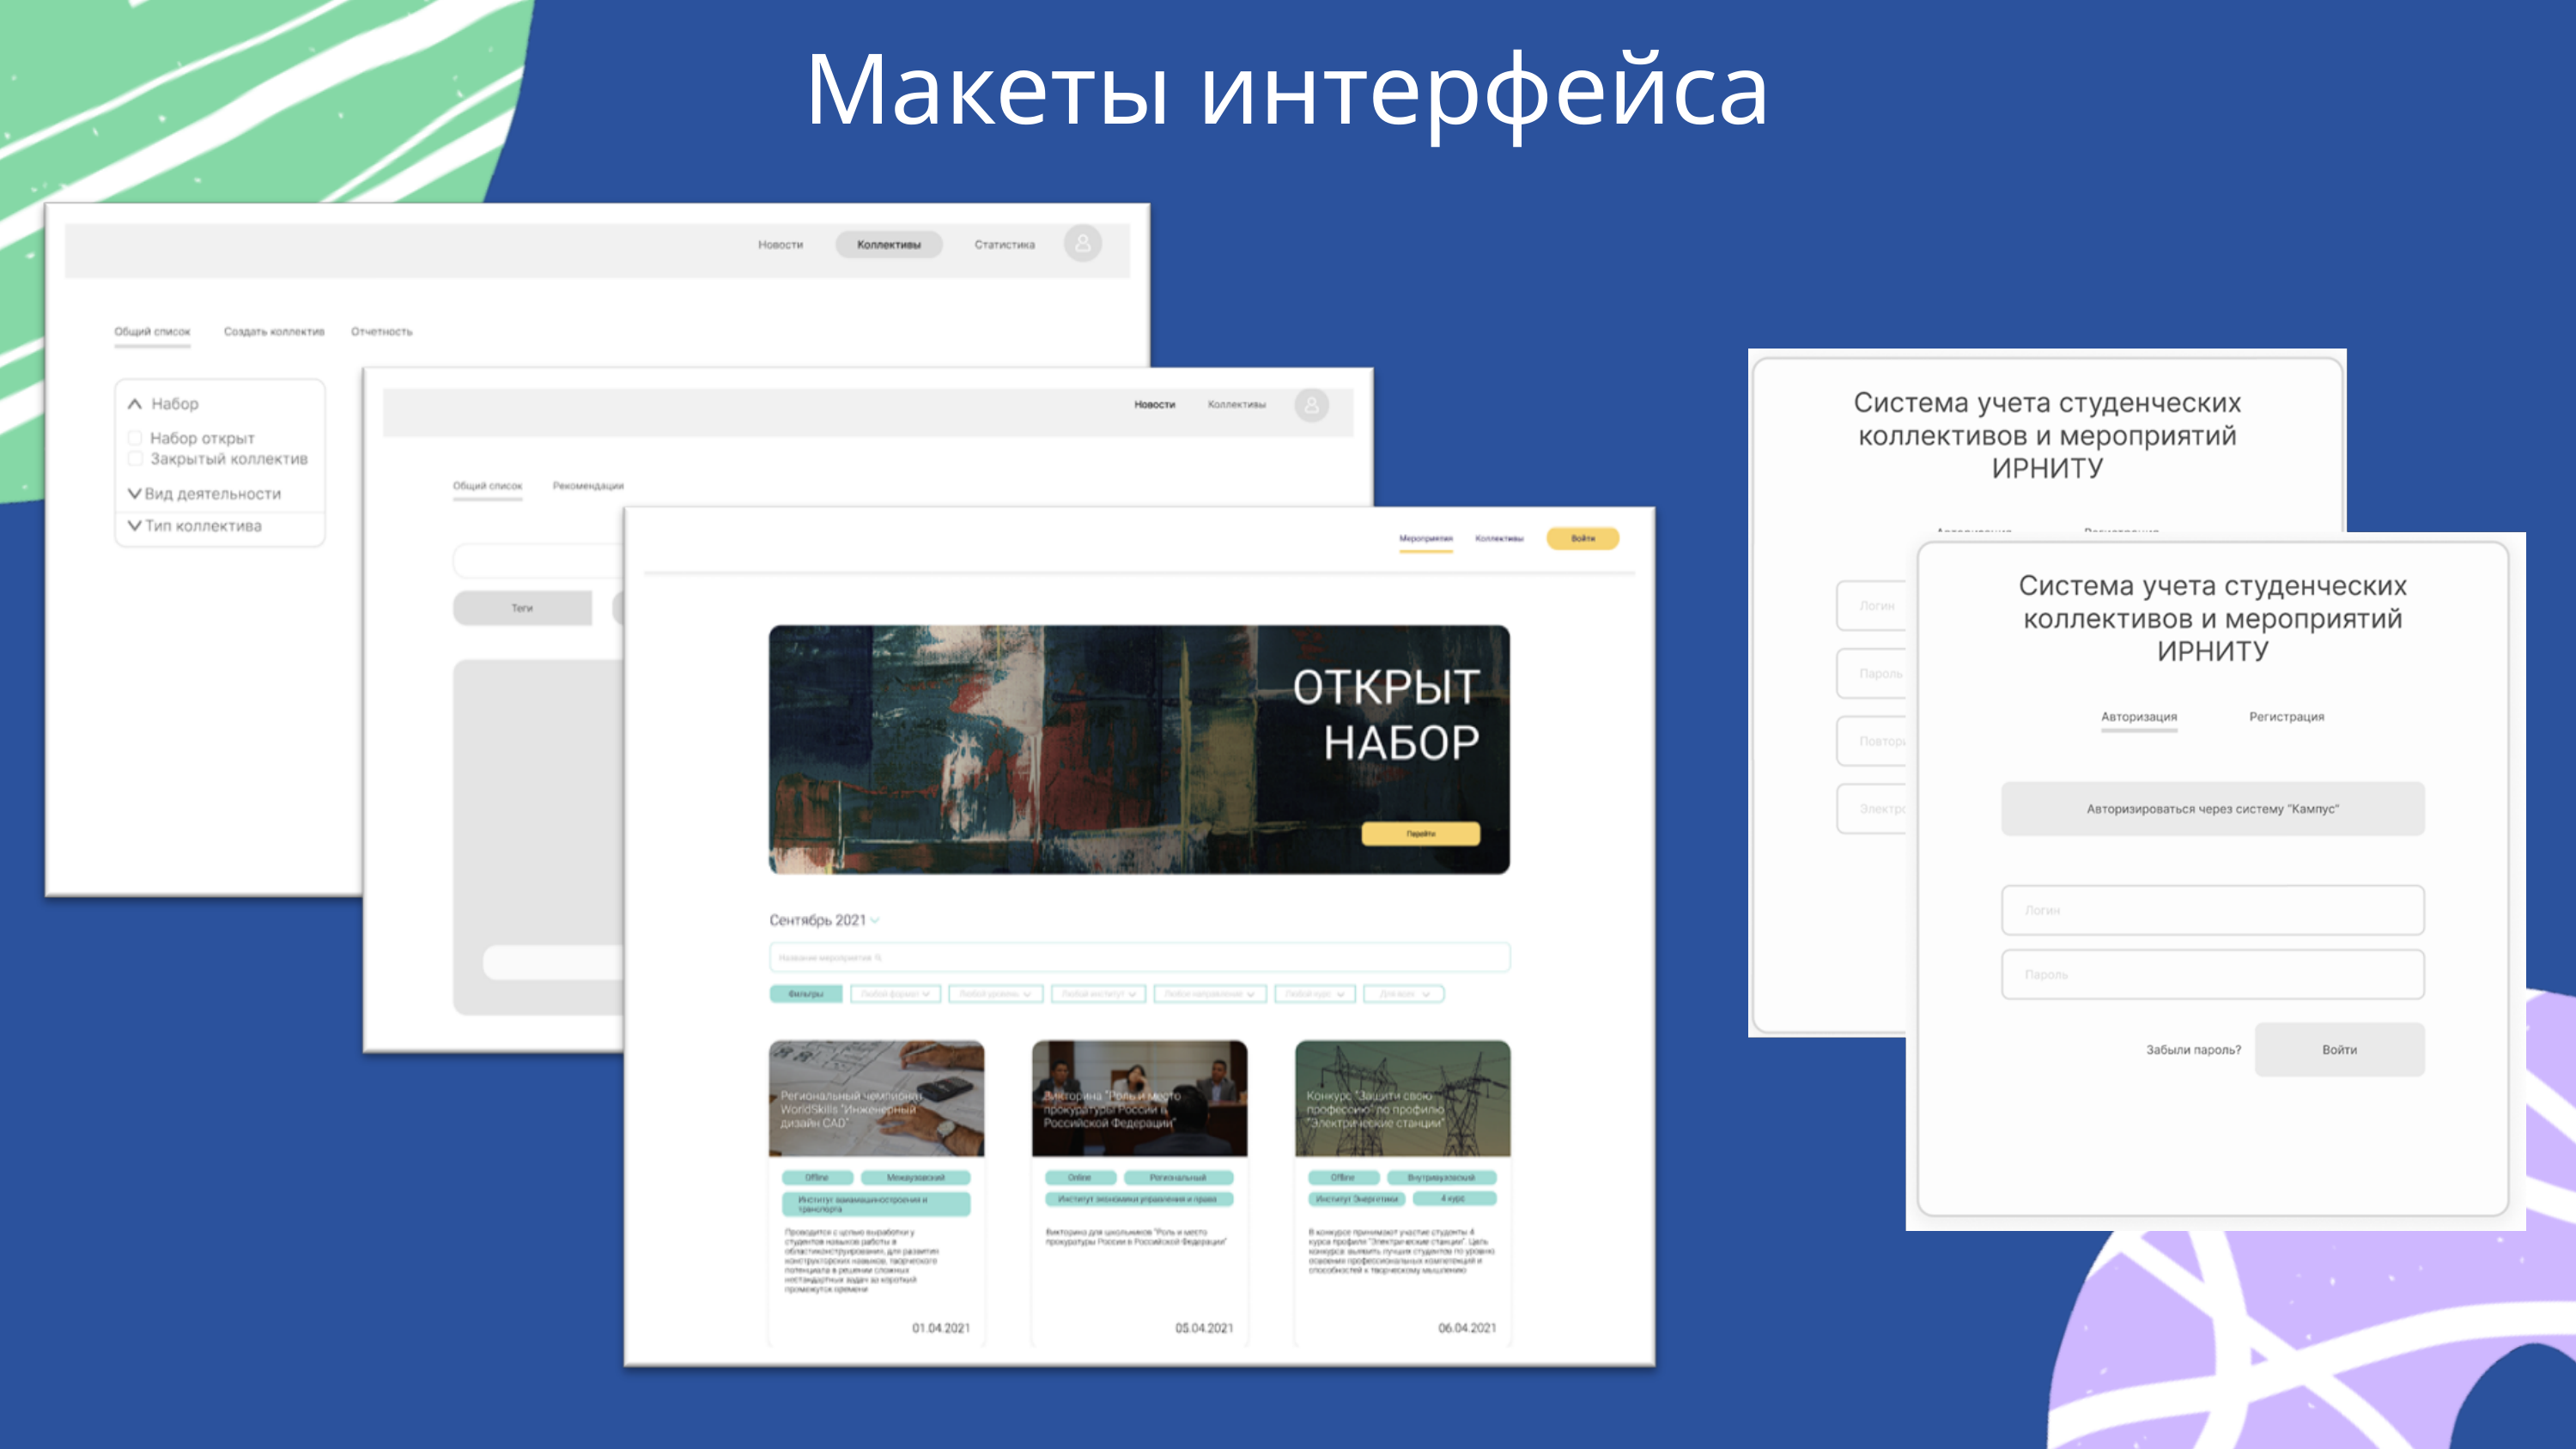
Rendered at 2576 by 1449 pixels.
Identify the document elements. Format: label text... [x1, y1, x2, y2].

text_box Макеты интерфейса [686, 27, 2022, 144]
picture [1747, 349, 2576, 1449]
picture [0, 0, 1674, 1388]
